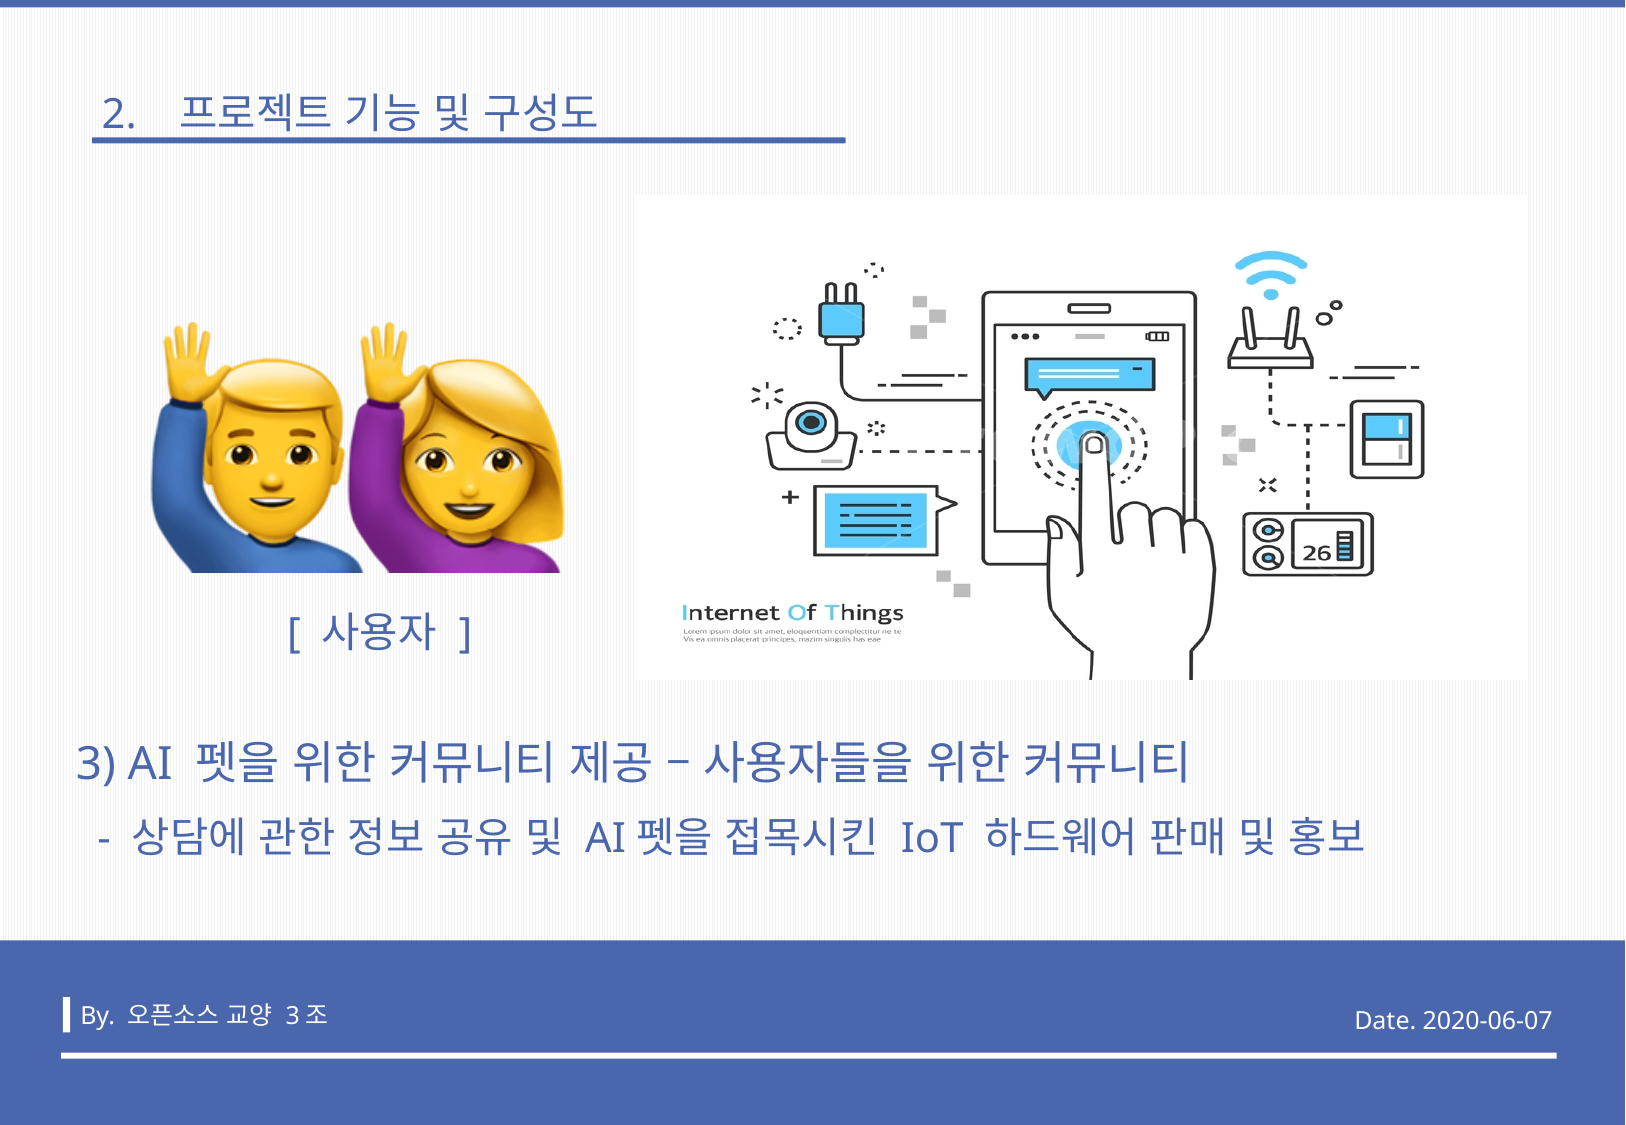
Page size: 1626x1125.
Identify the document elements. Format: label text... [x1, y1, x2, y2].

text_box [0, 0, 1625, 10]
picture [635, 195, 1527, 680]
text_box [134, 322, 582, 574]
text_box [60, 979, 1571, 1059]
text_box 3) AI 펫을 위한 커뮤니티 제공 – 사용자들을 위한 커뮤니티 - 상담에 관한 정보 공유 및 AI펫을 접목시킨 IoT 하드웨어 판매 및 홍보 [61, 714, 1602, 869]
text_box [ 사용자 ] [272, 597, 488, 663]
text_box [0, 938, 1625, 1125]
text_box 2. 프로젝트 기능 및 구성도 [84, 28, 854, 146]
